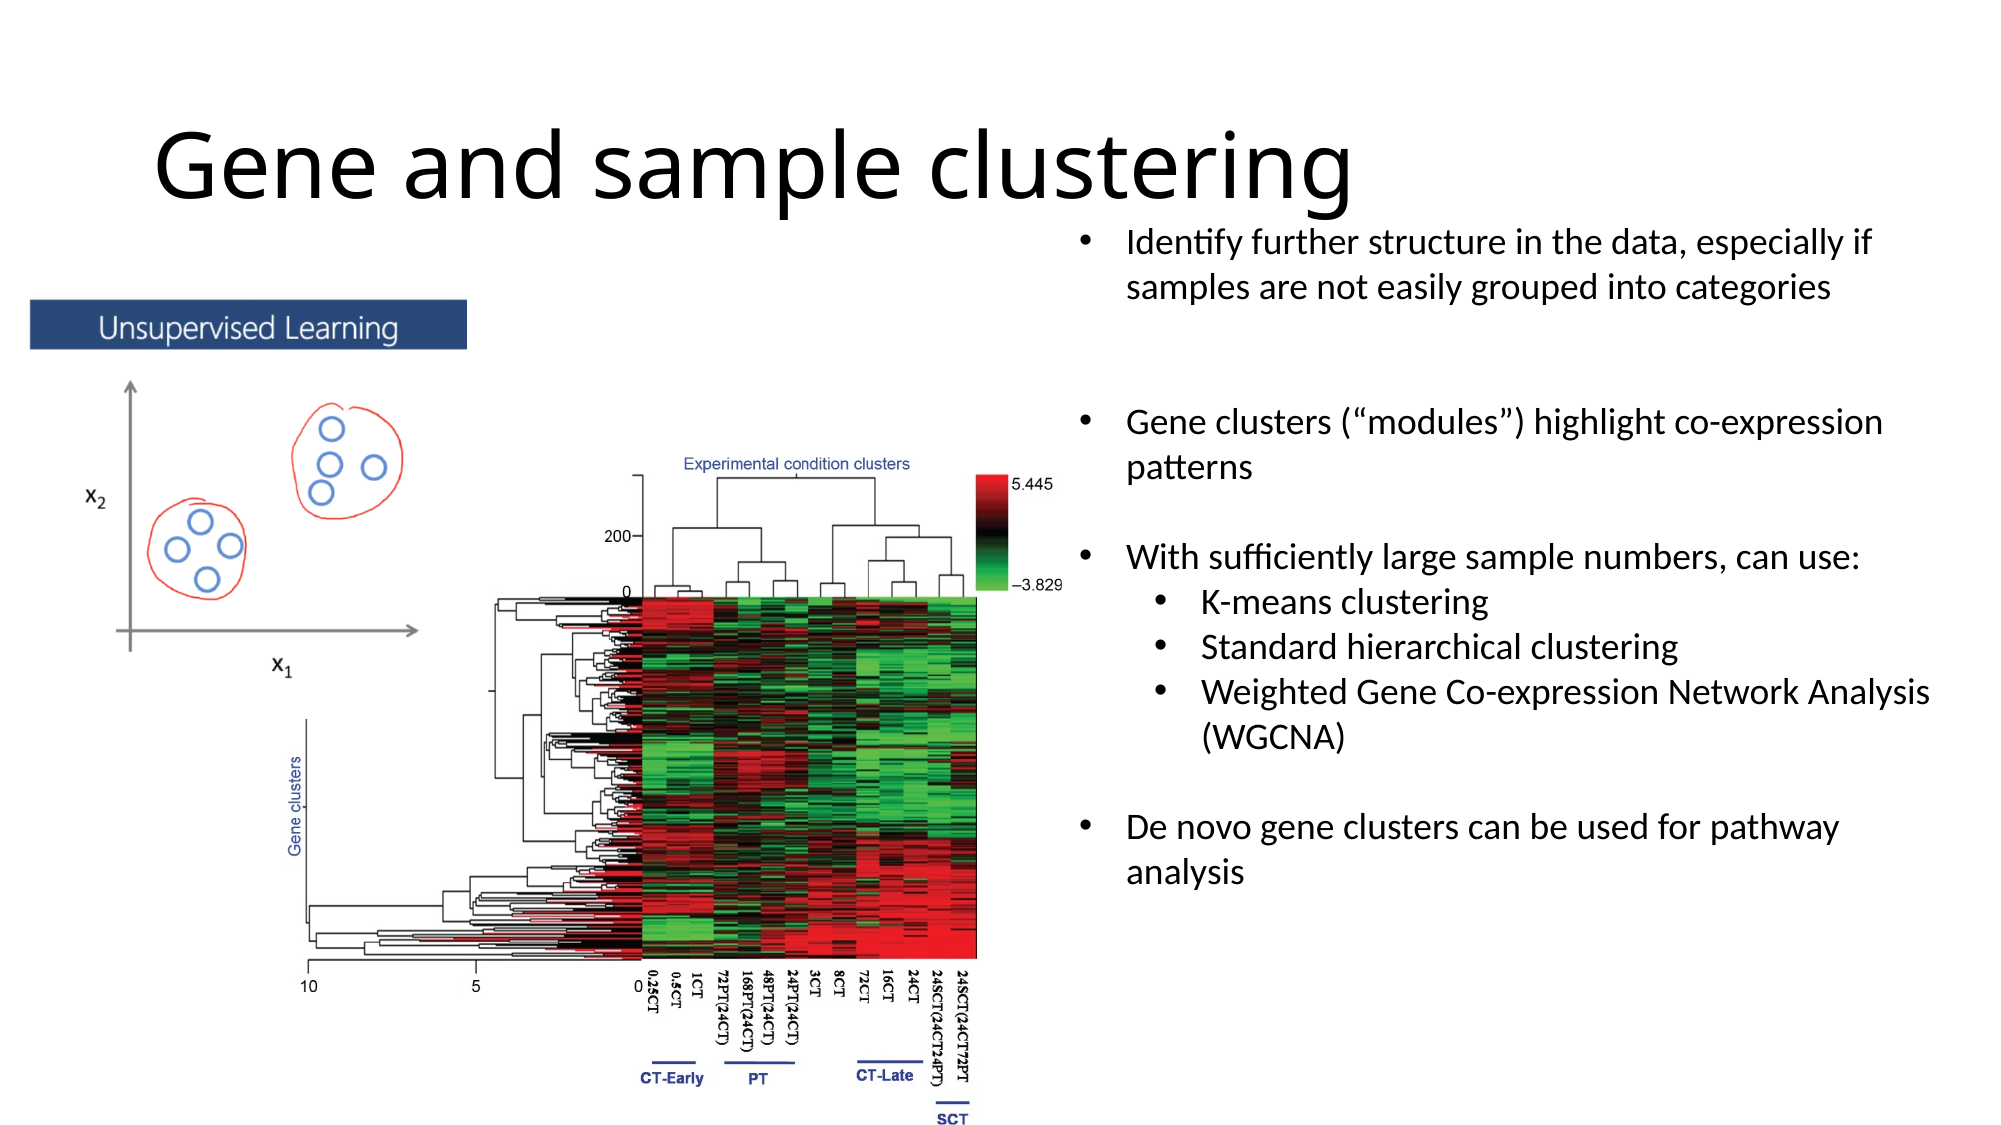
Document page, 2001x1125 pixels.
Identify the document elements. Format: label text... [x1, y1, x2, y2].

title Gene and sample clustering [137, 59, 1863, 278]
picture [22, 270, 1062, 1125]
text_box Identify further structure in the data, especially if samples are not easily grouped into categories Gene clusters (“modules”) highlight co-expression patterns With sufficiently large sample numbers, can use: K-means clustering Standard hierarchical clustering Weighted Gene Co-expression Network Analysis (WGCNA) De novo gene clusters can be used for pathway analysis [1064, 209, 1978, 944]
